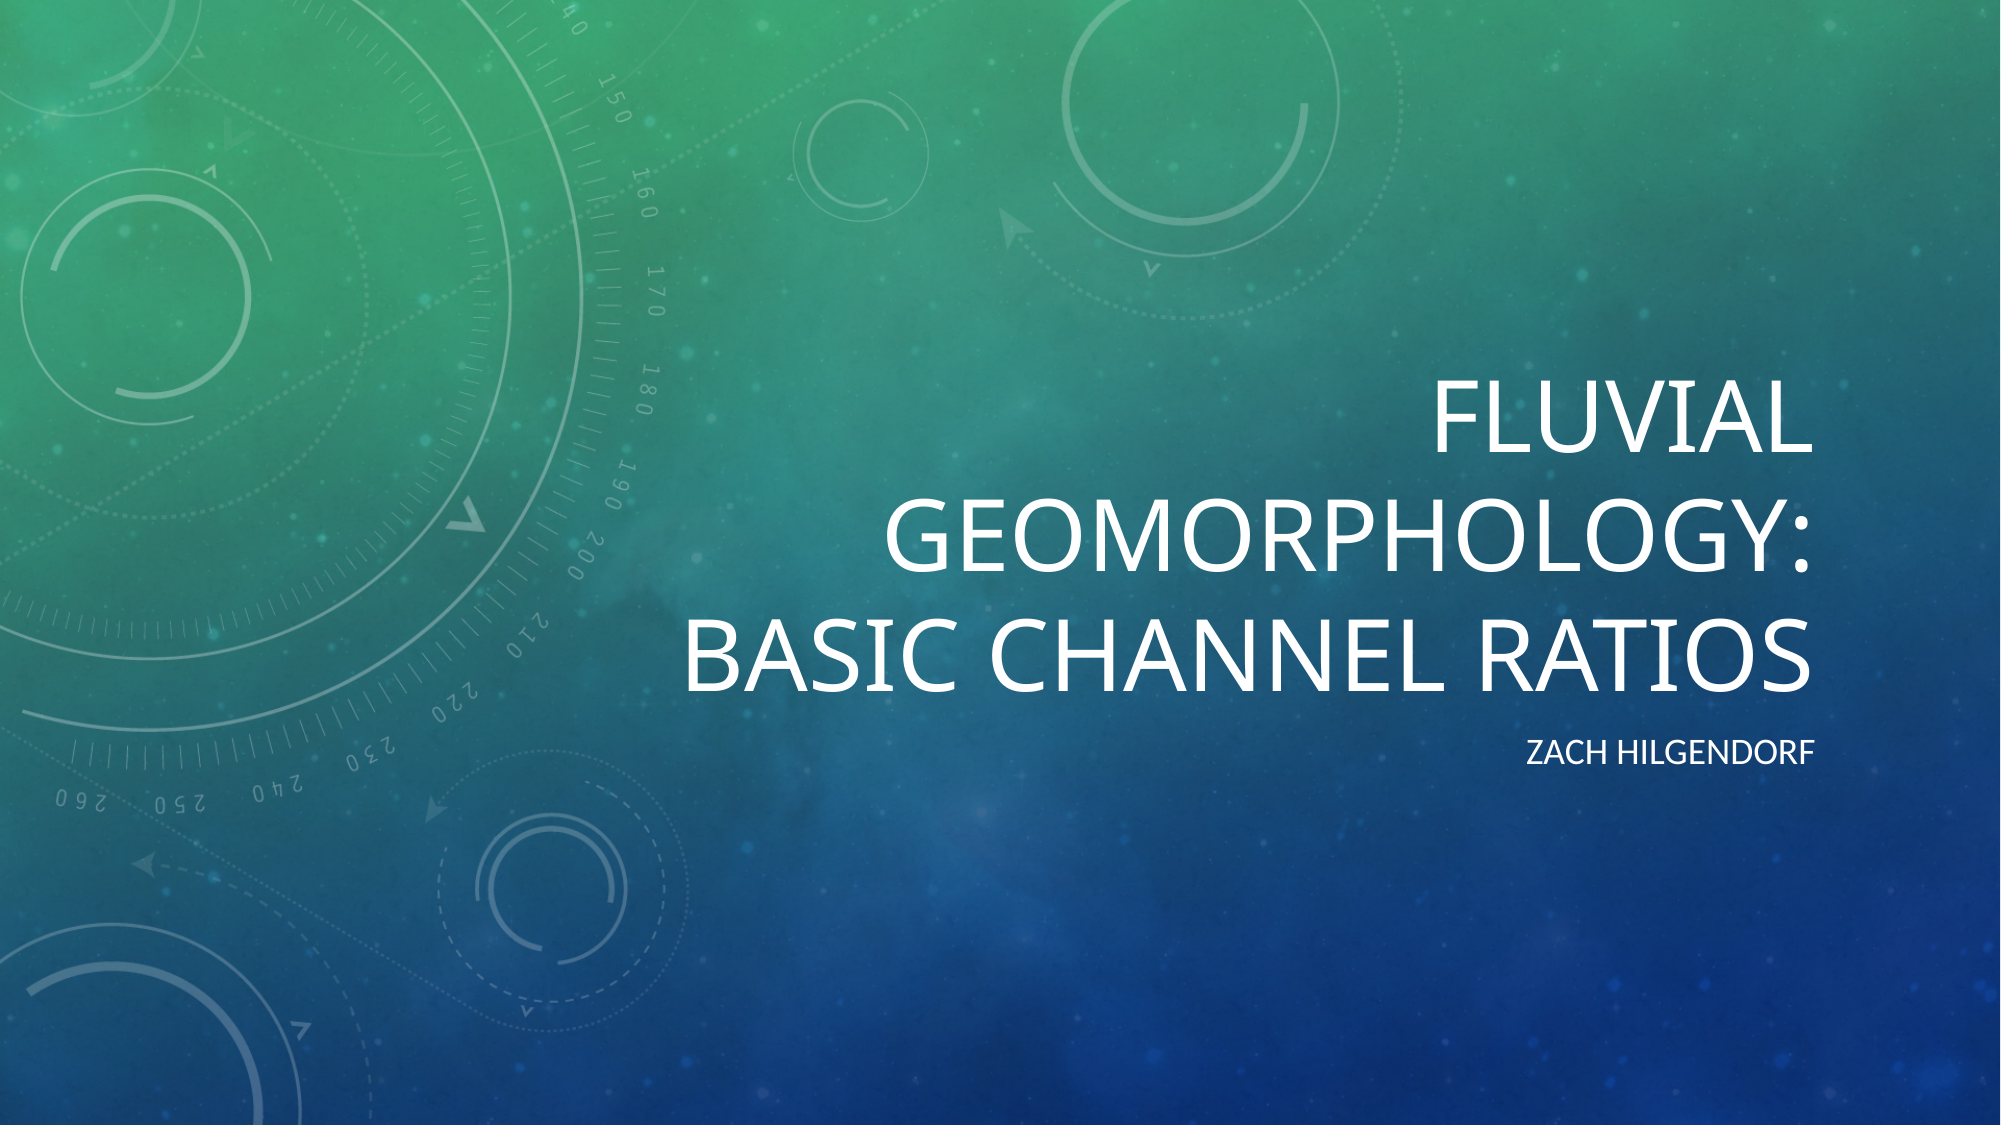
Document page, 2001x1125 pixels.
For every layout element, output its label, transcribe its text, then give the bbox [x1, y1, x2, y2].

title Fluvial Geomorphology: Basic Channel Ratios [650, 322, 1831, 719]
picture [0, 0, 2001, 1125]
subtitle Zach HIlgendorf [650, 719, 1831, 950]
